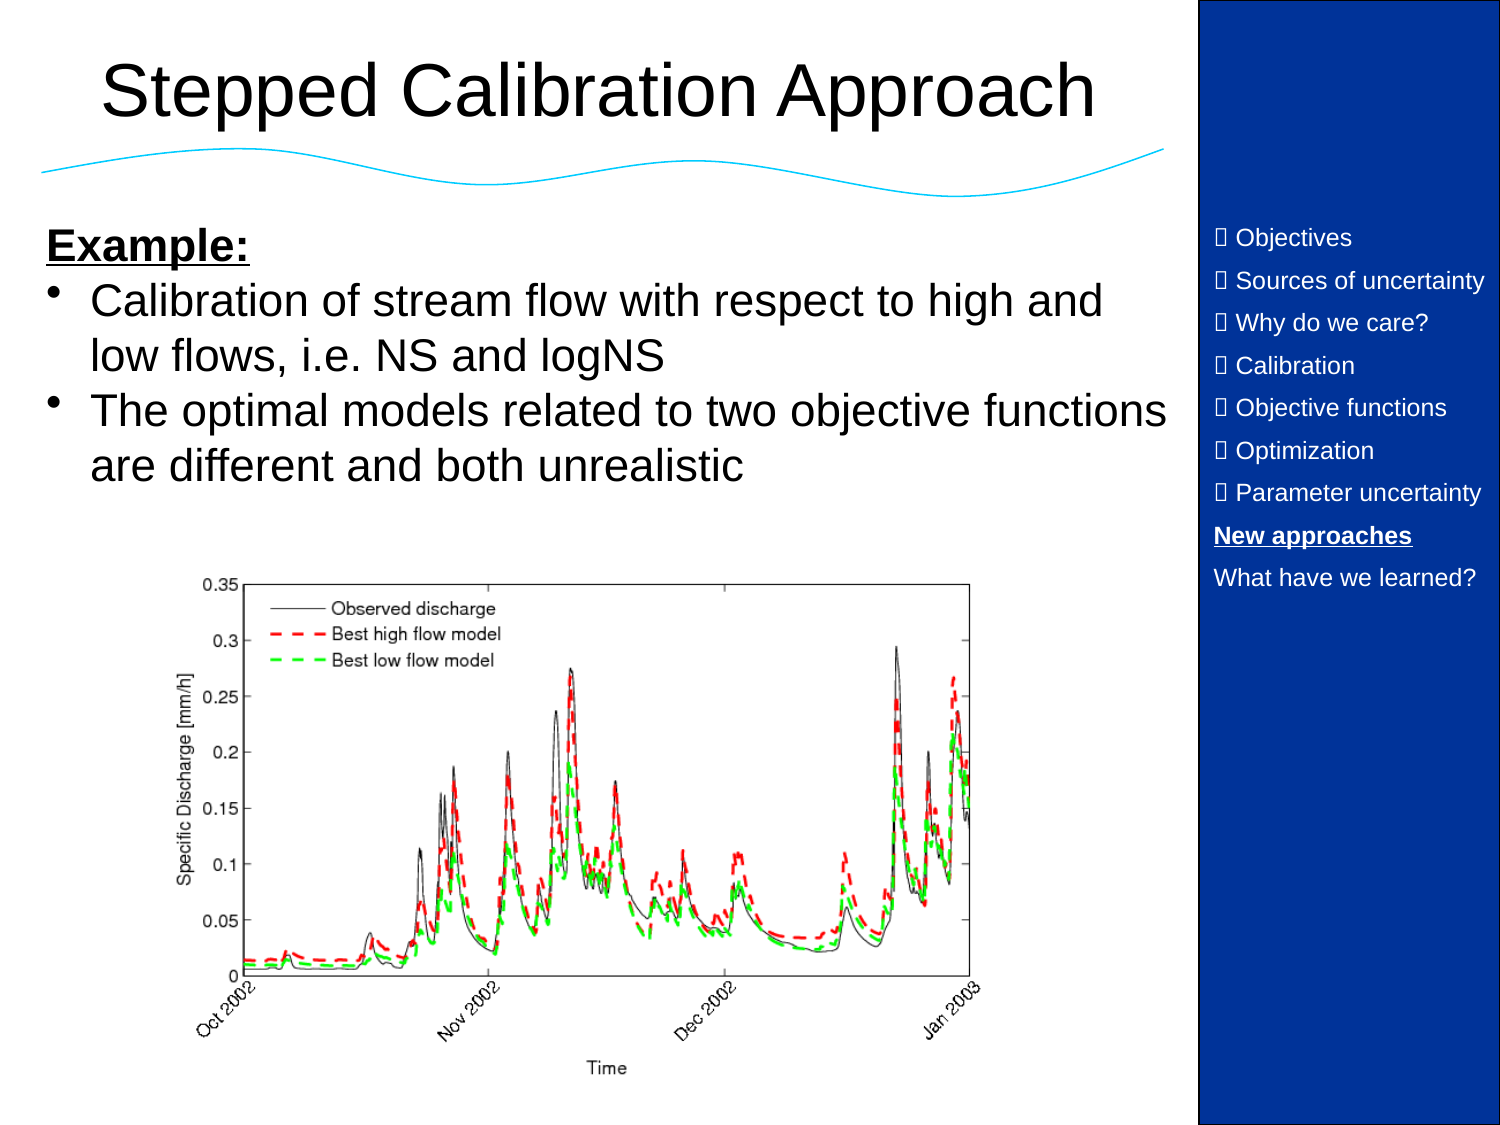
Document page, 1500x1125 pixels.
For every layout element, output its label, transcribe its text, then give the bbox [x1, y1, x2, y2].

text_box  Objectives  Sources of uncertainty  Why do we care?  Calibration  Objective functions  Optimization  Parameter uncertainty New approaches What have we learned? [1198, 214, 1500, 599]
text_box [1198, 599, 1500, 1125]
text_box Example: Calibration of stream flow with respect to high and low flows, i.e. NS and logNS The optimal models related to two objective functions are different and both unrealistic [31, 207, 1190, 575]
text_box [393, 173, 587, 185]
text_box [797, 173, 1095, 197]
text_box Stepped Calibration Approach [0, 0, 1199, 173]
picture [147, 550, 1011, 1087]
text_box [1198, 0, 1500, 214]
